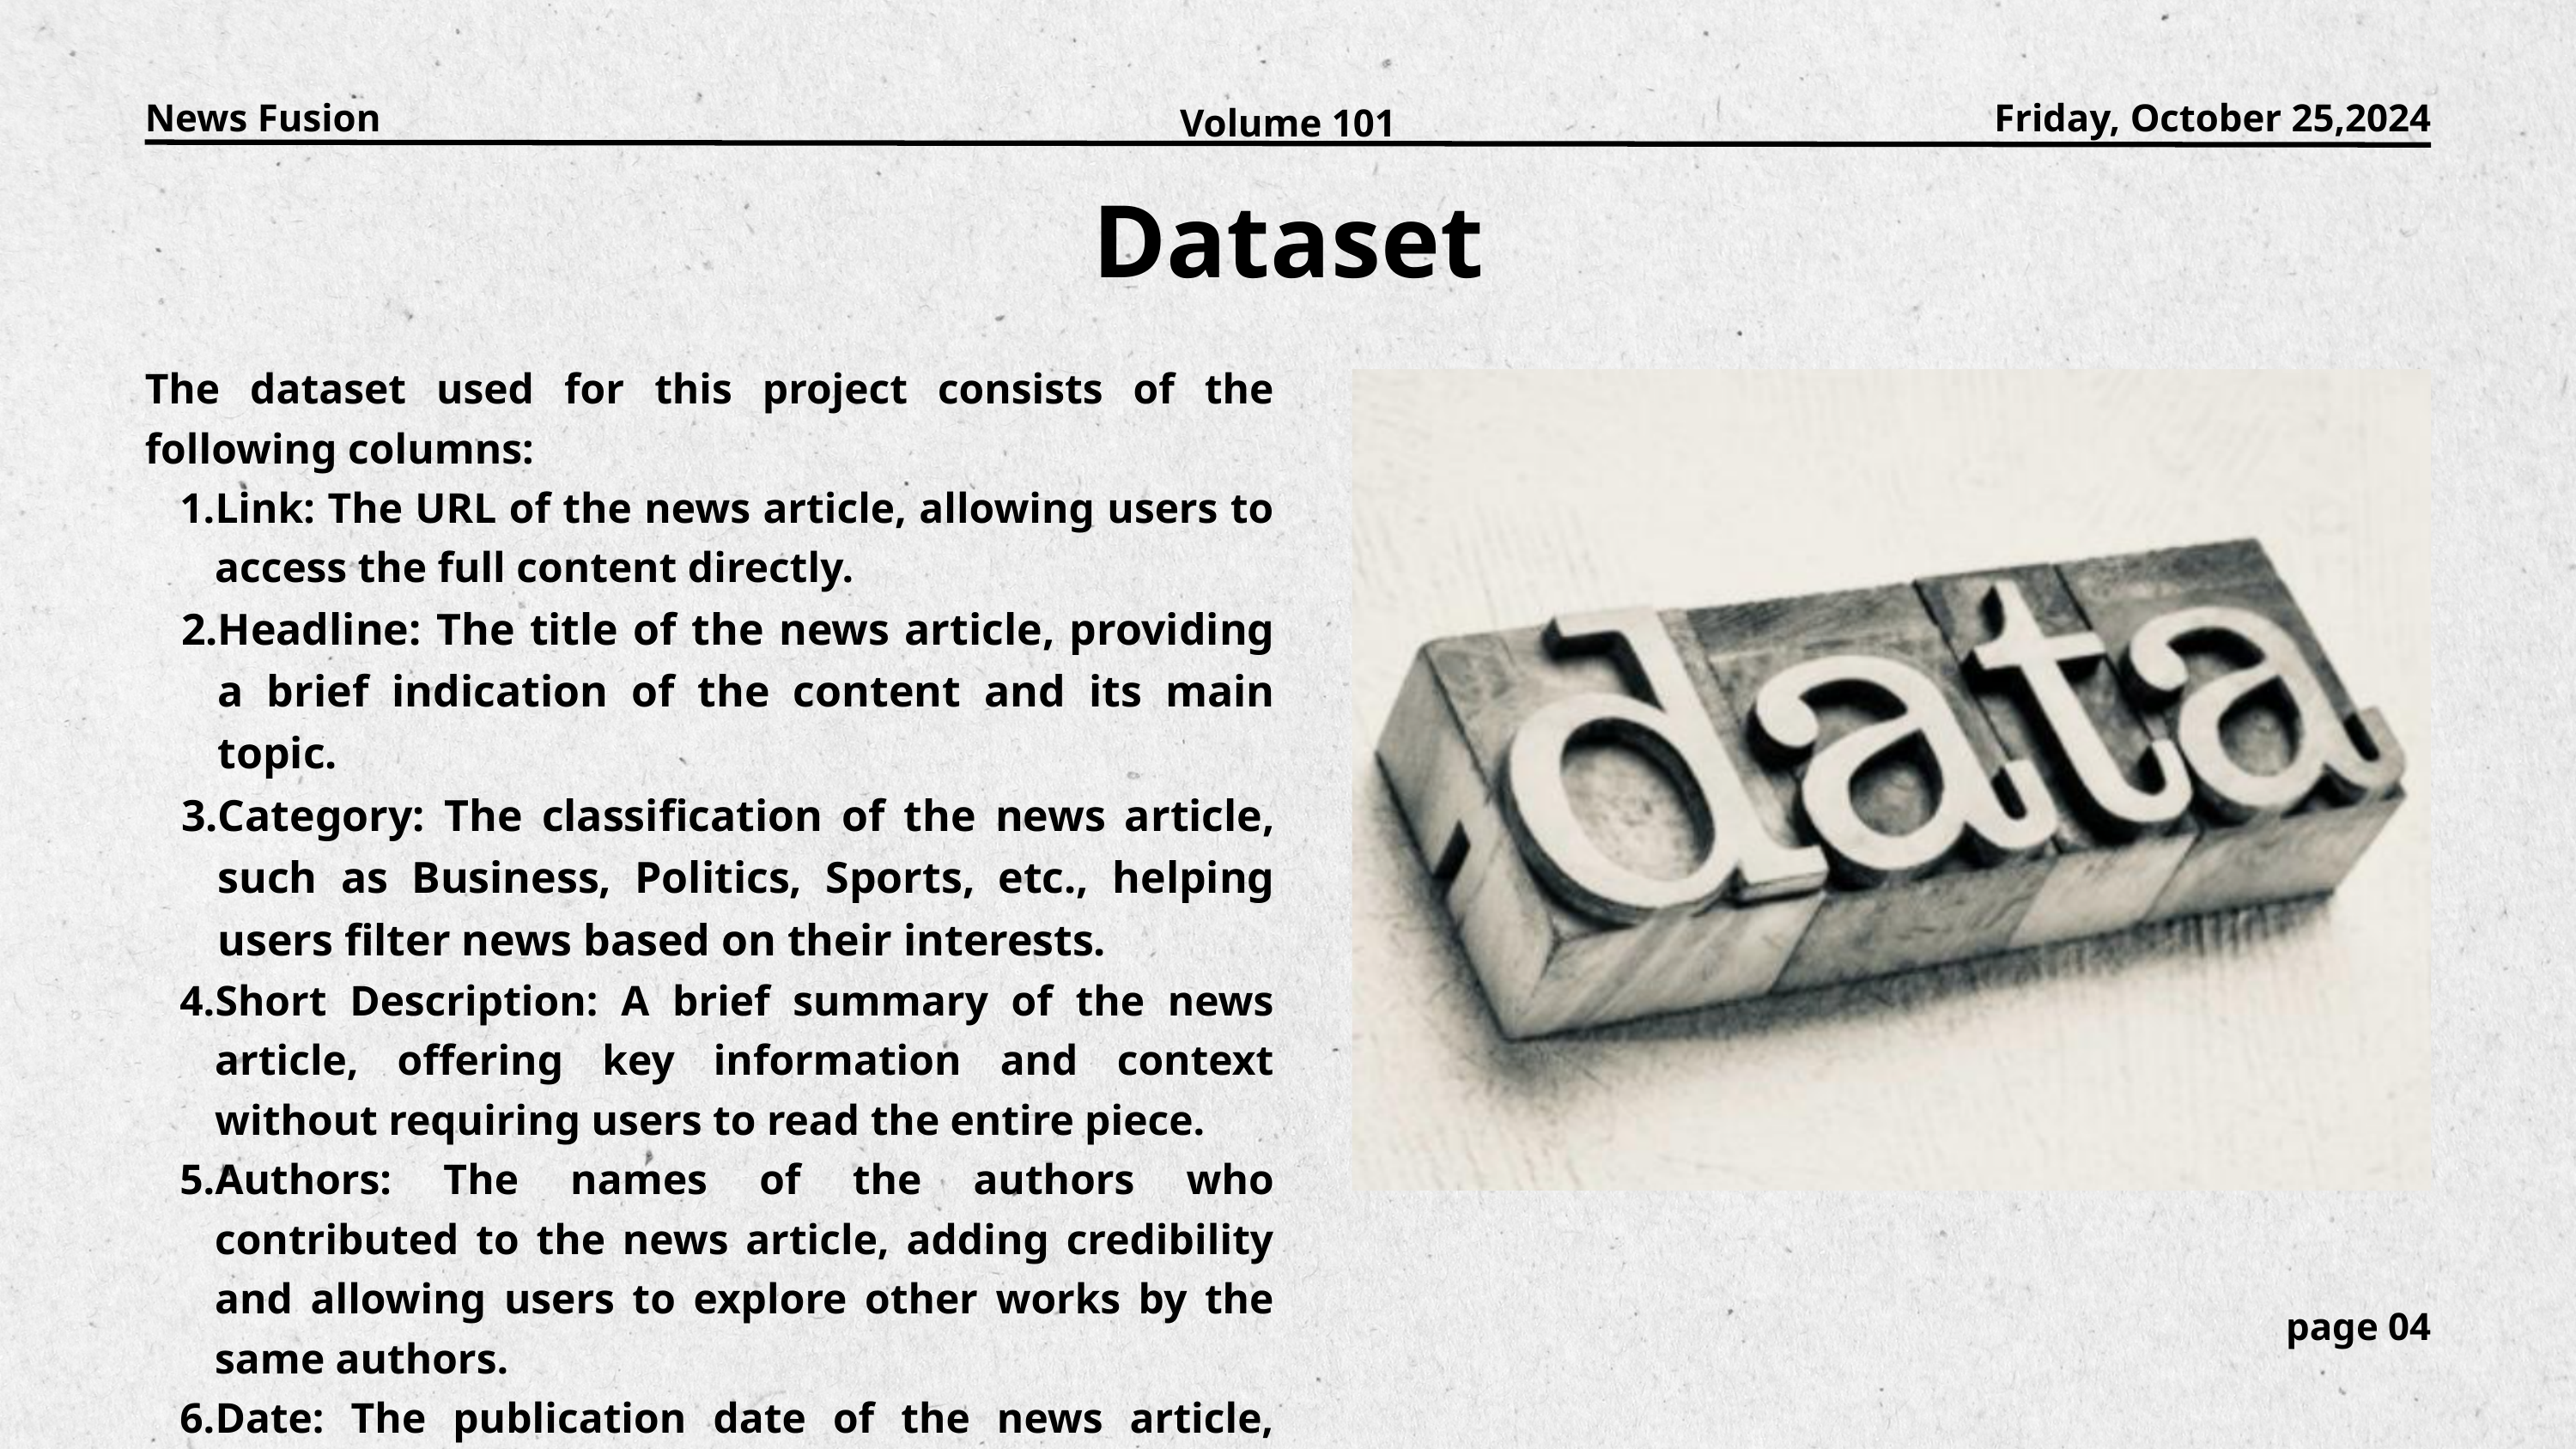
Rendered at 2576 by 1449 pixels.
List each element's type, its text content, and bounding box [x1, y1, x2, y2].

text_box Friday, October 25,2024 [1690, 86, 2432, 140]
text_box [1352, 369, 2432, 1191]
text_box Volume 101 [1058, 92, 1518, 145]
text_box [0, 0, 2576, 1449]
text_box Dataset [144, 157, 2432, 298]
text_box page 04 [1690, 1295, 2432, 1349]
text_box News Fusion [144, 86, 605, 140]
text_box The dataset used for this project consists of the following columns: Link: The URL of the news article, allowing users to access the full content directly. Headline: The title of the news article, providing a brief indication of the content and its main topic. Category: The classification of the news article, such as Business, Politics, Sports, etc., helping users filter news based on their interests. Short Description: A brief summary of the news article, offering key information and context without requiring users to read the entire piece. Authors: The names of the authors who contributed to the news article, adding credibility and allowing users to explore other works by the same authors. Date: The publication date of the news article, enabling users to find the most recent updates or historical news articles. [144, 352, 1276, 1449]
